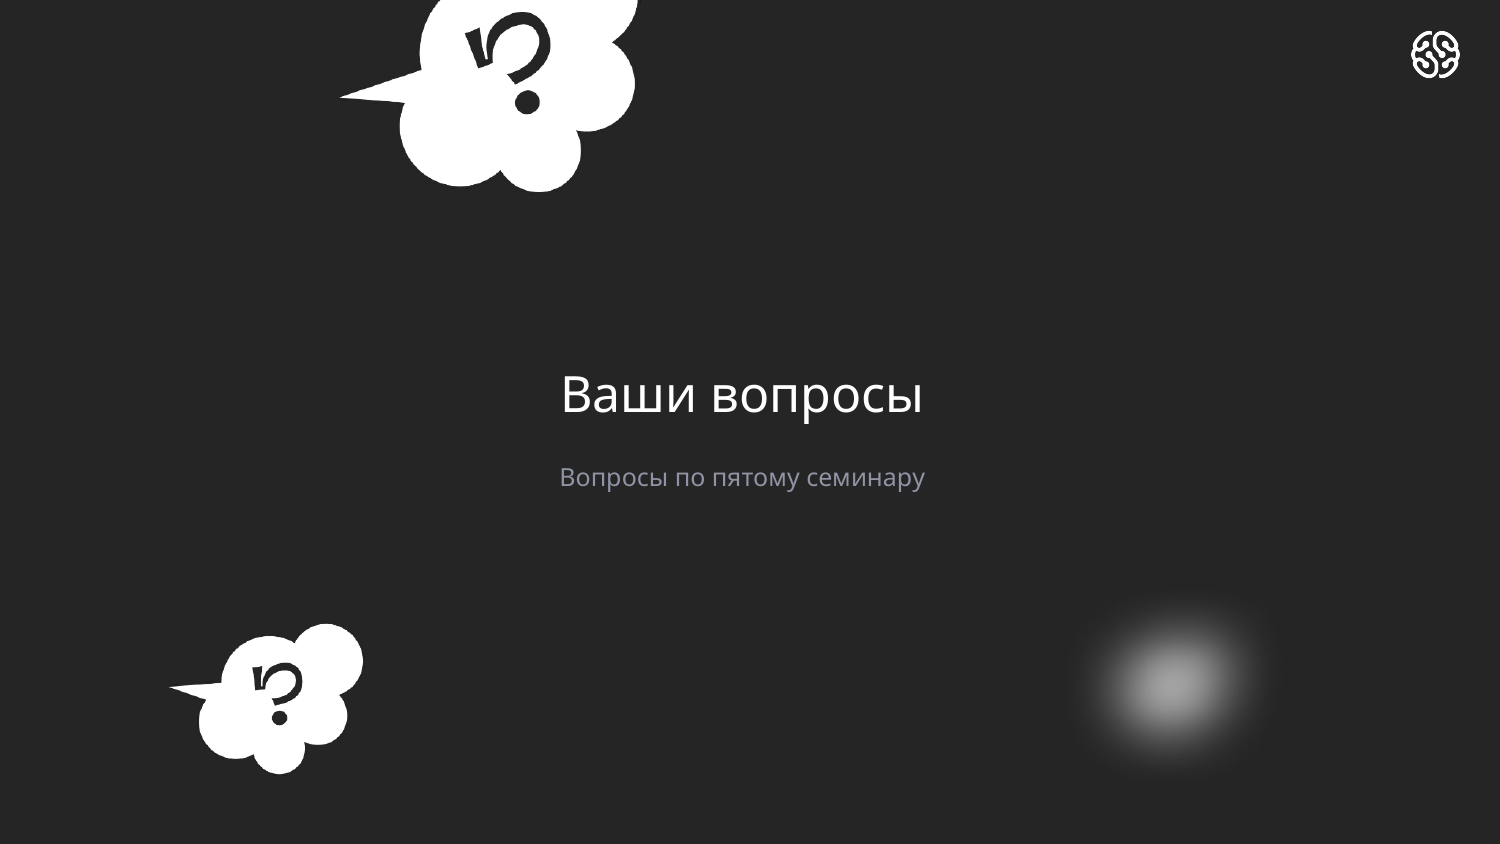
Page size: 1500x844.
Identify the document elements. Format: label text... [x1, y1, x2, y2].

picture [0, 0, 1500, 844]
title Ваши вопросы [88, 347, 1412, 446]
title Вопросы по пятому семинару [88, 446, 1412, 510]
